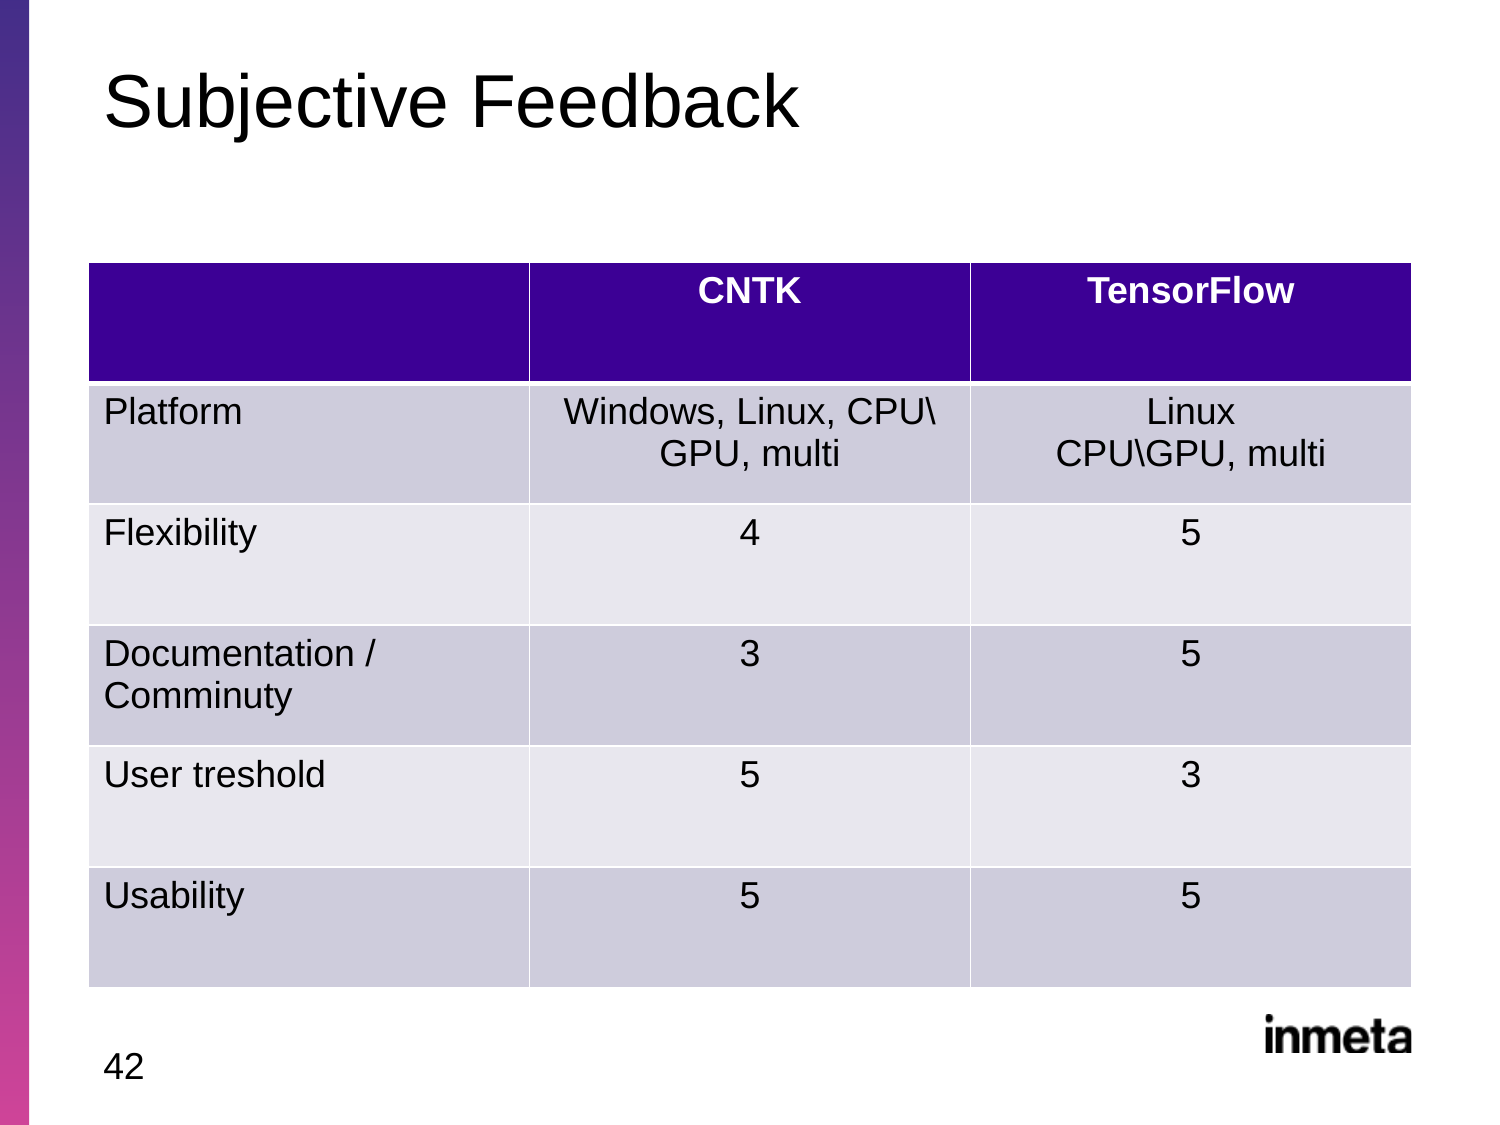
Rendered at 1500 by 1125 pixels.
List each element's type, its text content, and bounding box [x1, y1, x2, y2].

table_cell Flexibility [89, 505, 529, 624]
table_cell Linux CPU\GPU, multi [971, 386, 1411, 503]
table_cell 4 [530, 505, 970, 624]
table_cell Windows, Linux, CPU\GPU, multi [530, 386, 970, 503]
table_cell Platform [89, 386, 529, 503]
table_header CNTK [530, 263, 970, 381]
title Subjective Feedback [88, 45, 1412, 233]
slide_number 42 [88, 1034, 439, 1095]
table_cell 5 [971, 505, 1411, 624]
table_header [89, 263, 529, 381]
table_cell 5 [530, 747, 970, 866]
table_cell Usability [89, 868, 529, 987]
table_cell User treshold [89, 747, 529, 866]
table_cell 5 [971, 868, 1411, 987]
table_cell 5 [530, 868, 970, 987]
table_cell 3 [971, 747, 1411, 866]
table_header TensorFlow [971, 263, 1411, 381]
table_cell Documentation / Comminuty [89, 626, 529, 745]
table_cell 3 [530, 626, 970, 745]
table_cell 5 [971, 626, 1411, 745]
